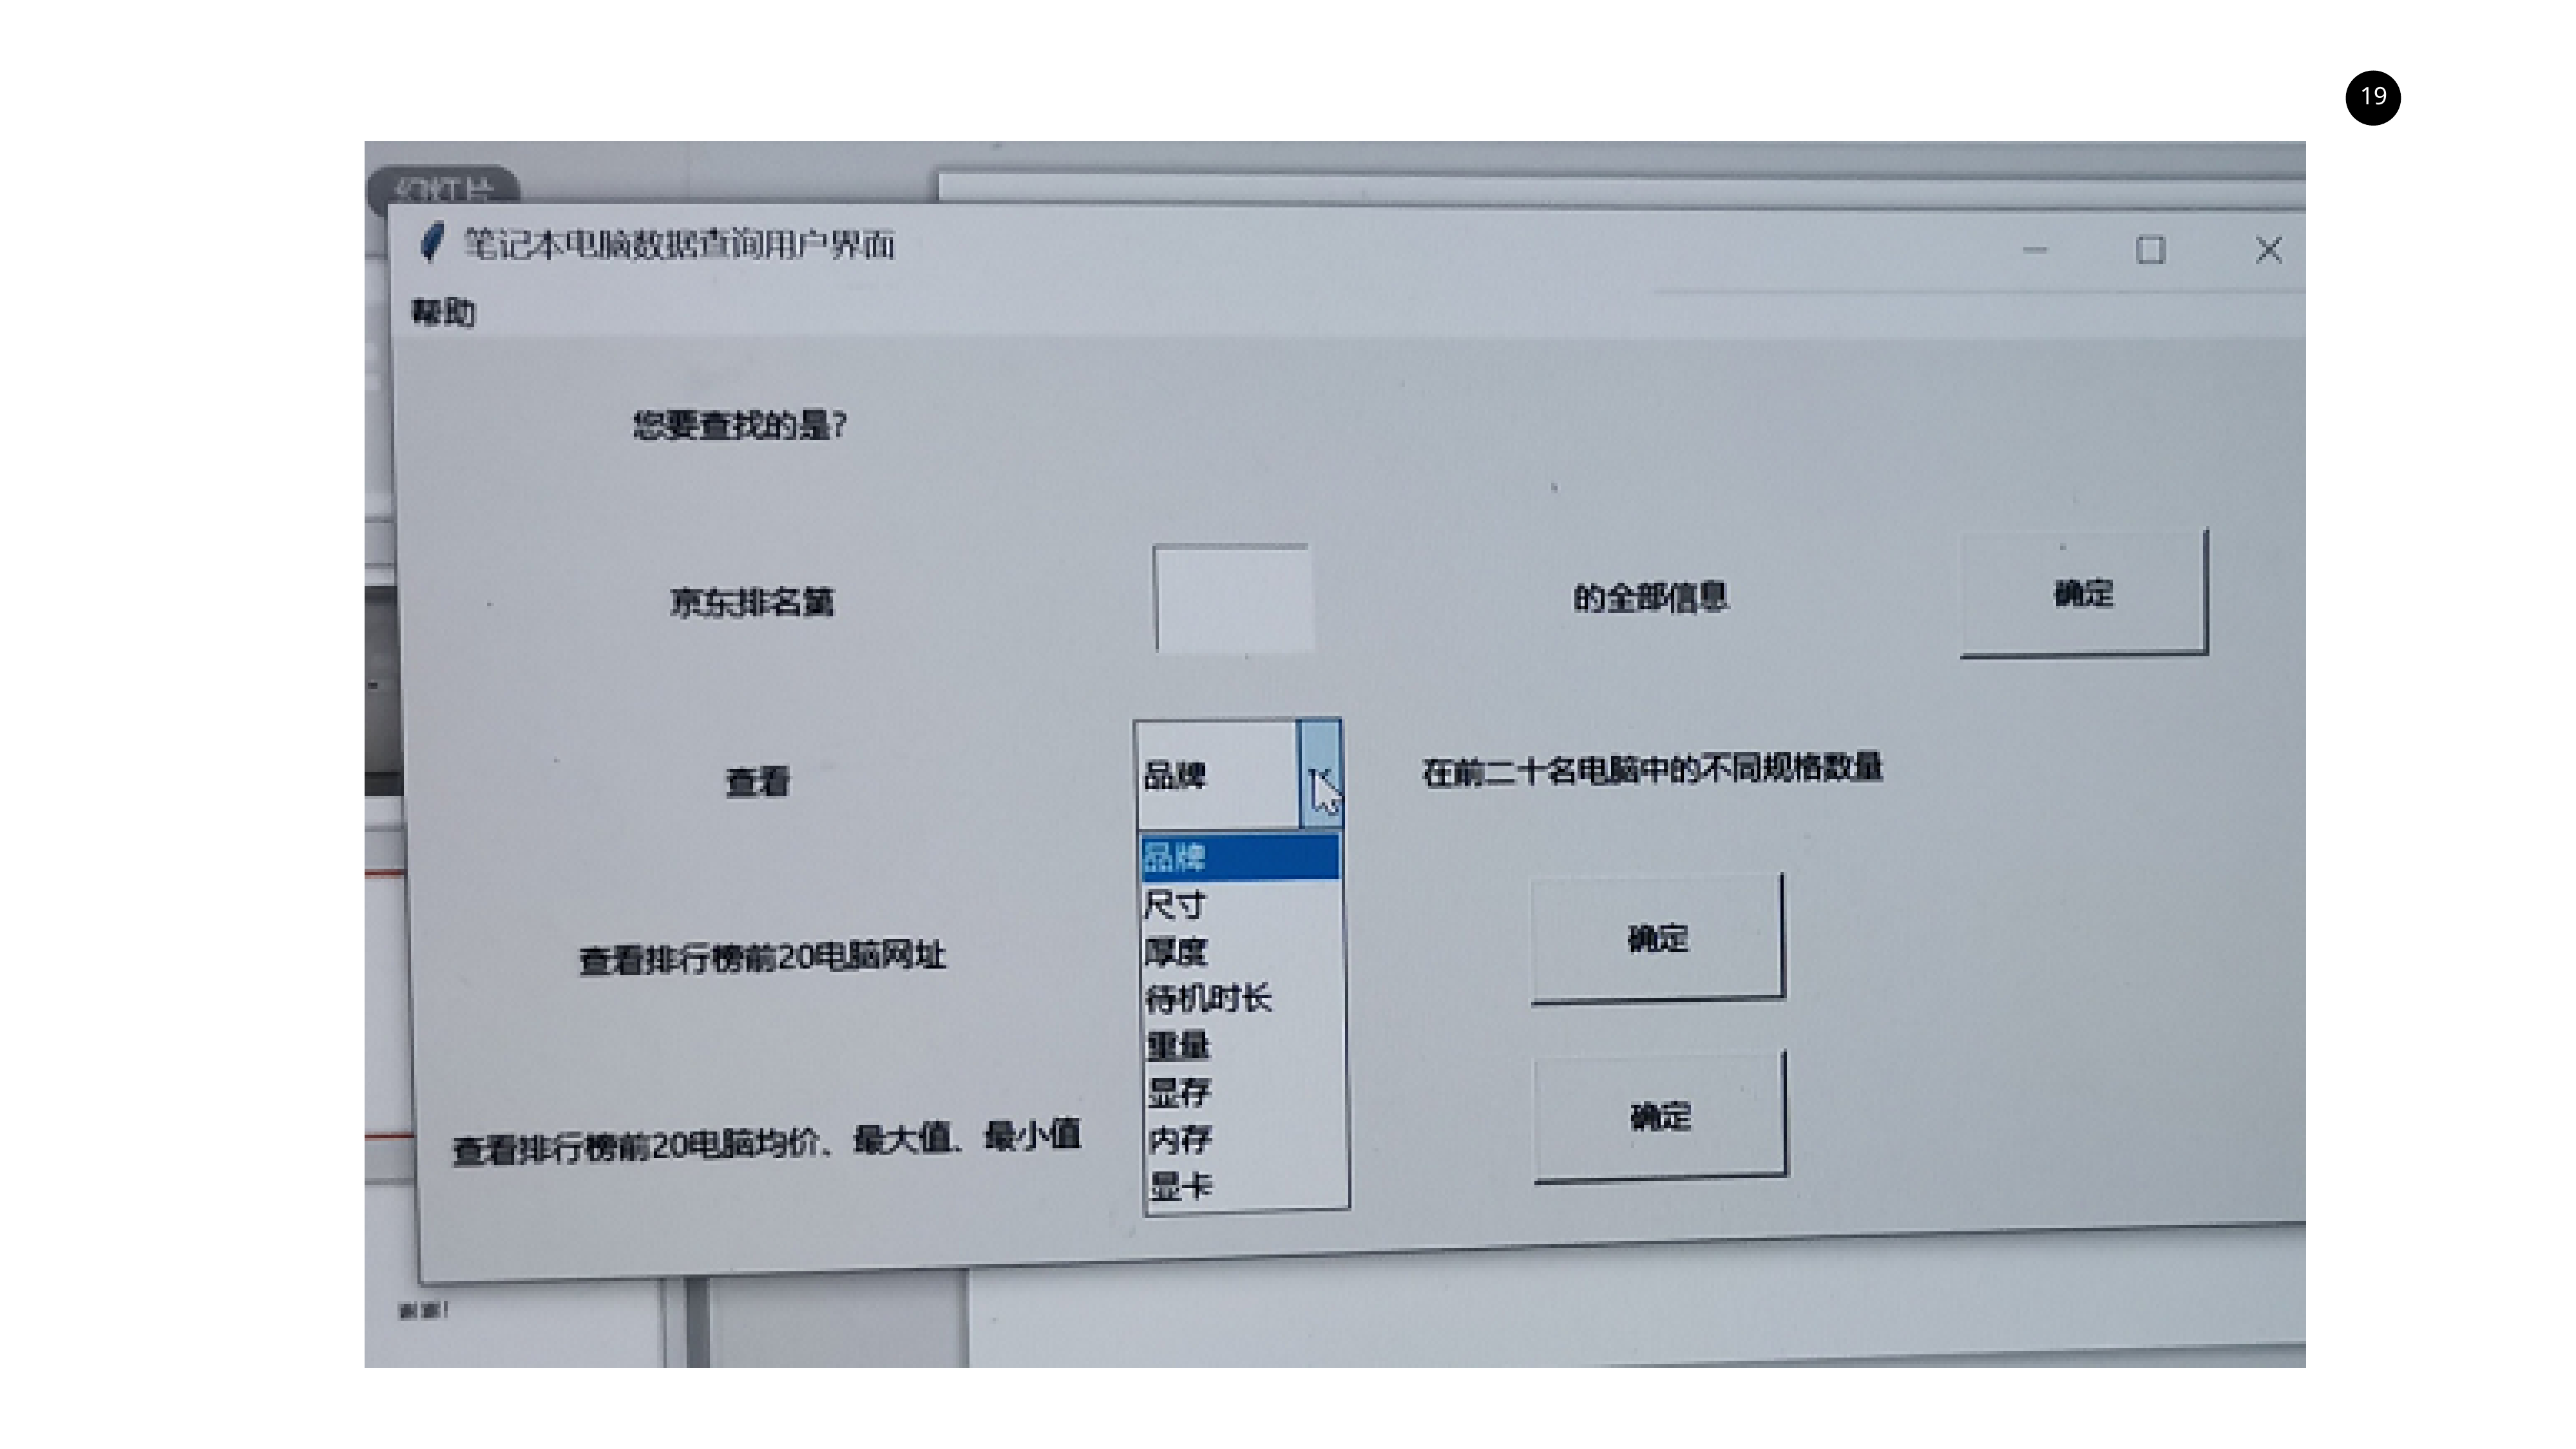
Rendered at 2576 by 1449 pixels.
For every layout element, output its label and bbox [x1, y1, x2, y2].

picture [365, 141, 2306, 1368]
